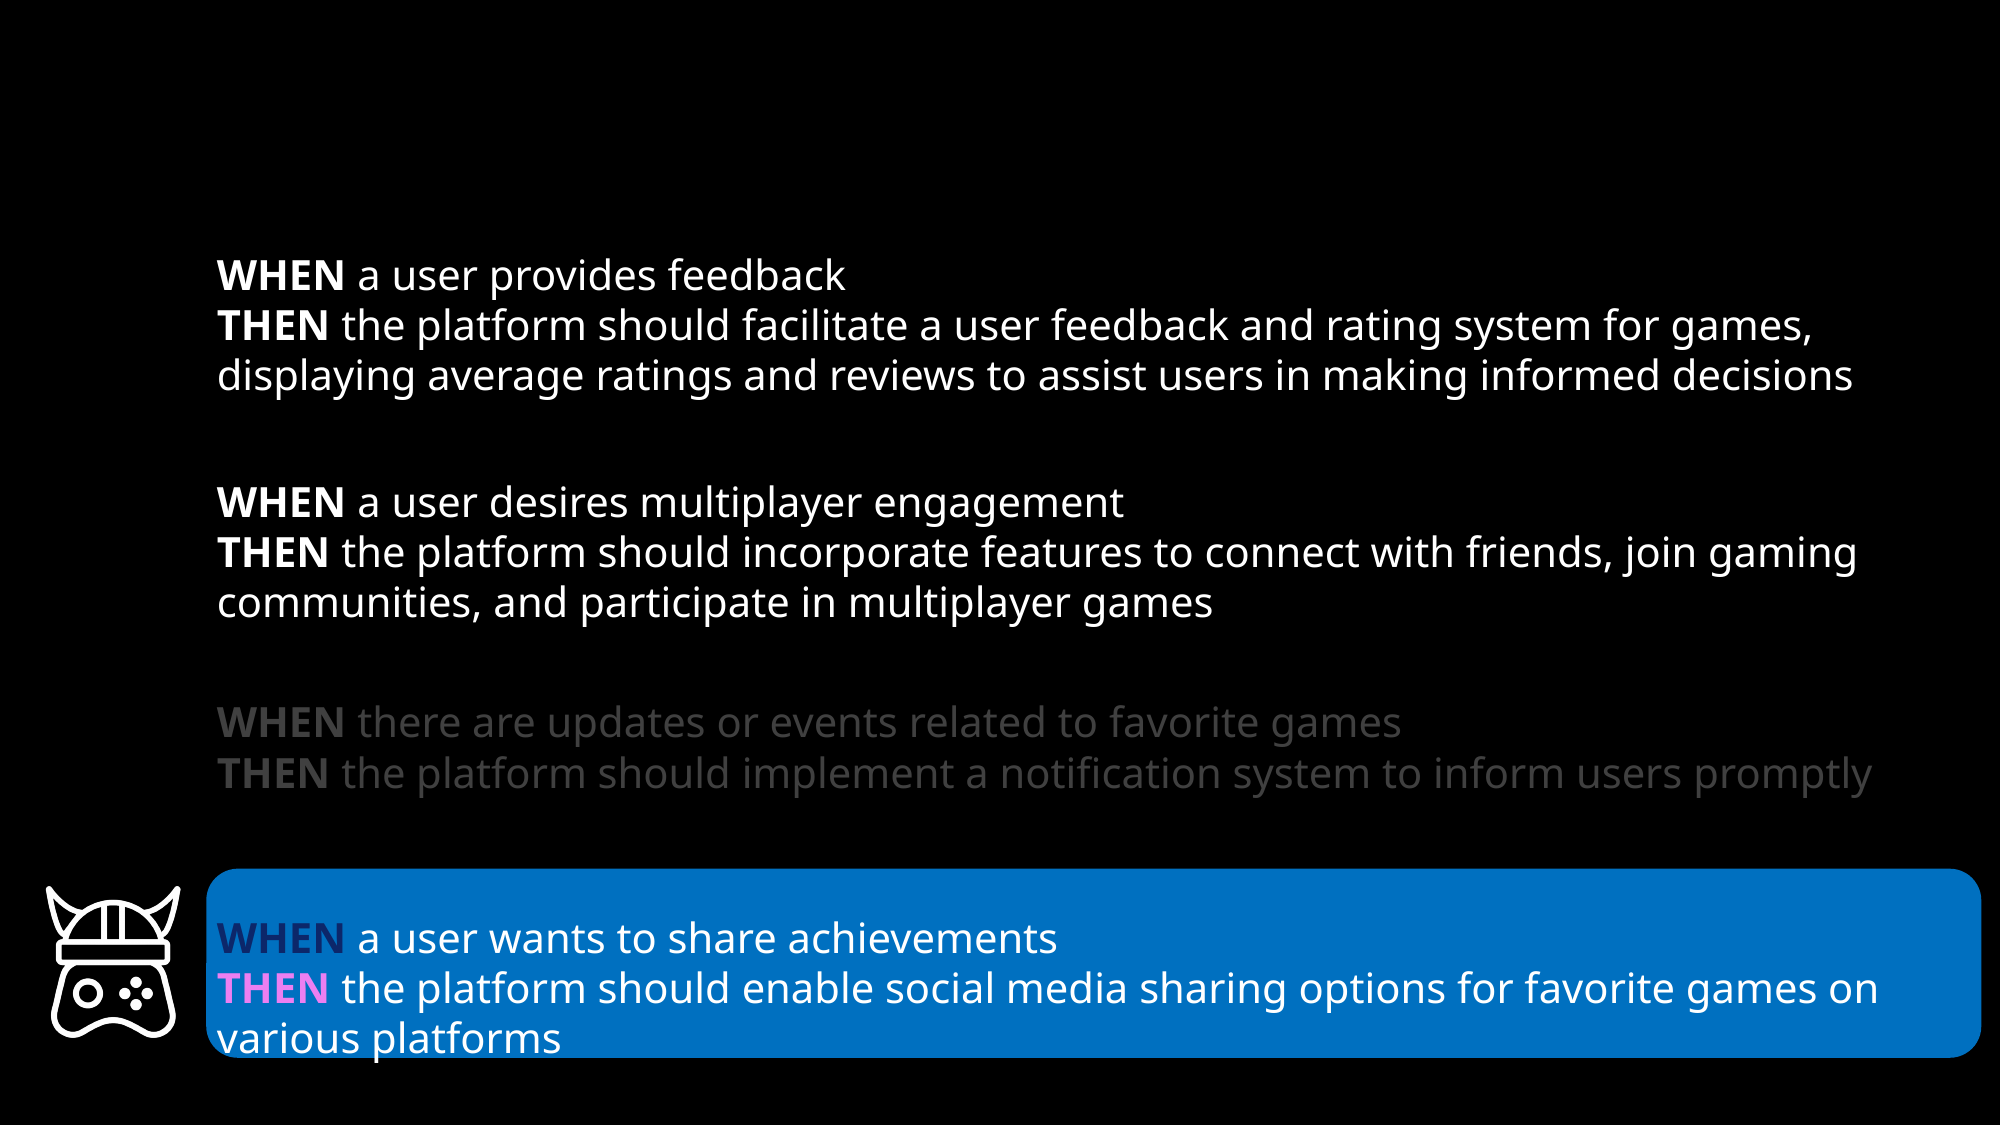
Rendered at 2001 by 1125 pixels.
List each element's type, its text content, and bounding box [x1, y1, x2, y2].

text_box WHEN a user desires multiplayer engagement THEN the platform should incorporate features to connect with friends, join gaming communities, and participate in multiplayer games [183, 468, 1982, 679]
text_box [205, 867, 1983, 1031]
picture [42, 883, 184, 1043]
text_box WHEN a user wants to share achievements THEN the platform should enable social media sharing options for favorite games on various platforms [183, 904, 1982, 1115]
text_box WHEN there are updates or events related to favorite games THEN the platform should implement a notification system to inform users promptly [183, 688, 1982, 849]
text_box WHEN a user provides feedback THEN the platform should facilitate a user feedback and rating system for games, displaying average ratings and reviews to assist users in making informed decisions [183, 241, 1982, 457]
